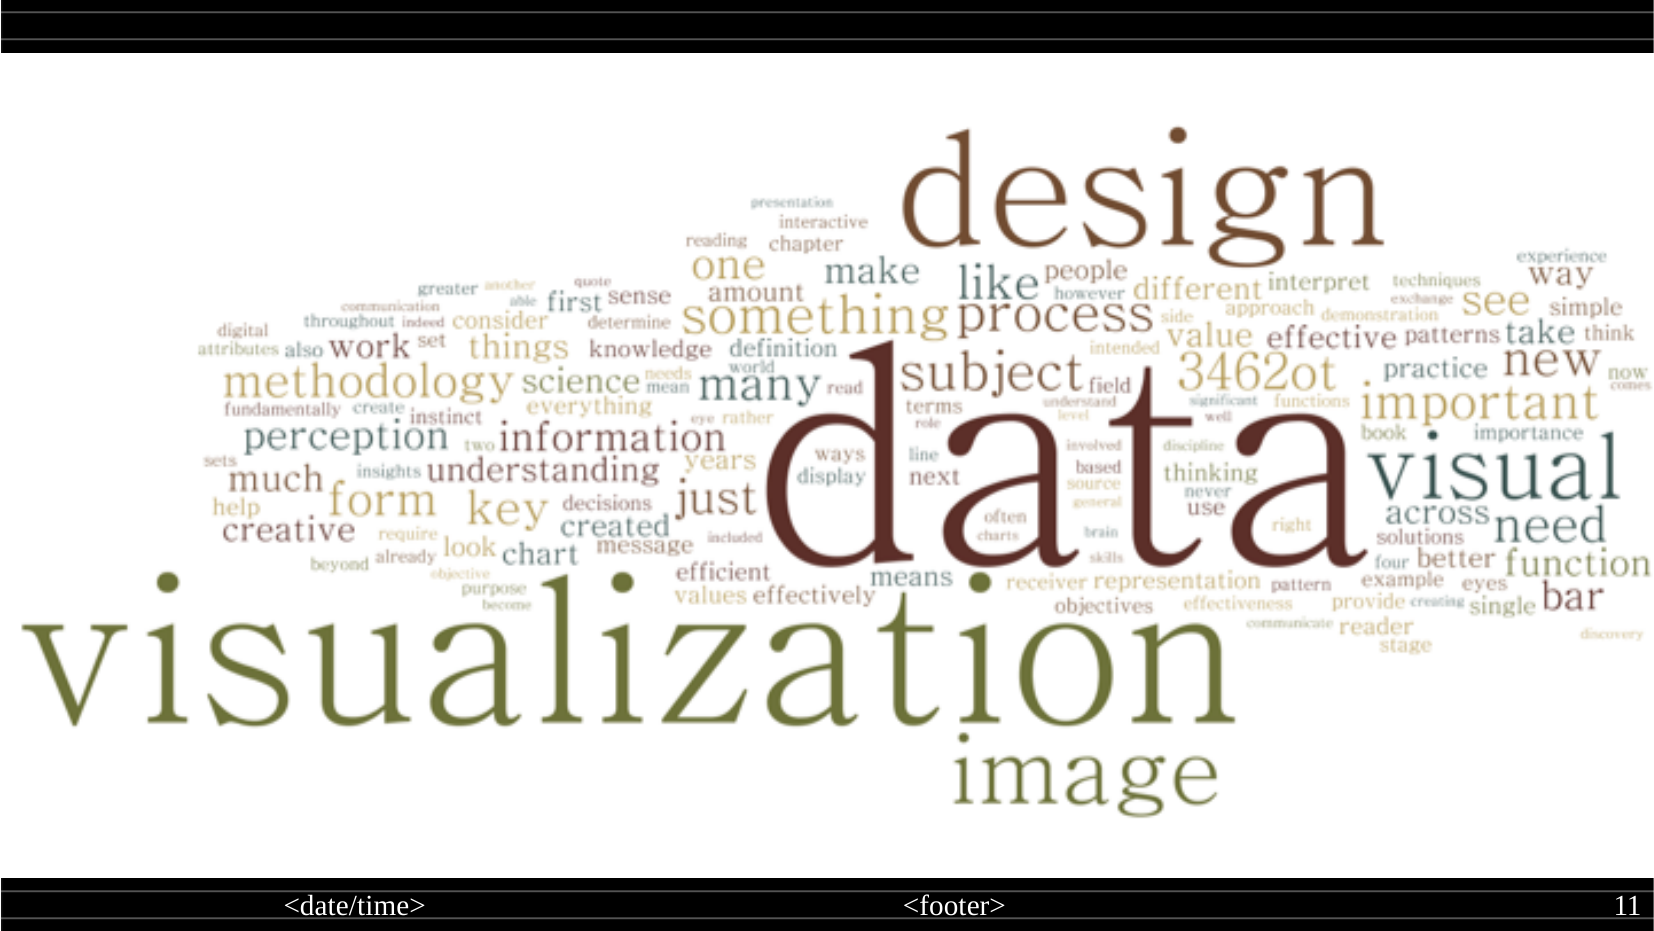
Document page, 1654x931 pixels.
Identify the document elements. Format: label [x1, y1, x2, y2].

picture [1, 0, 1654, 53]
picture [11, 105, 1654, 833]
picture [1, 878, 1654, 931]
